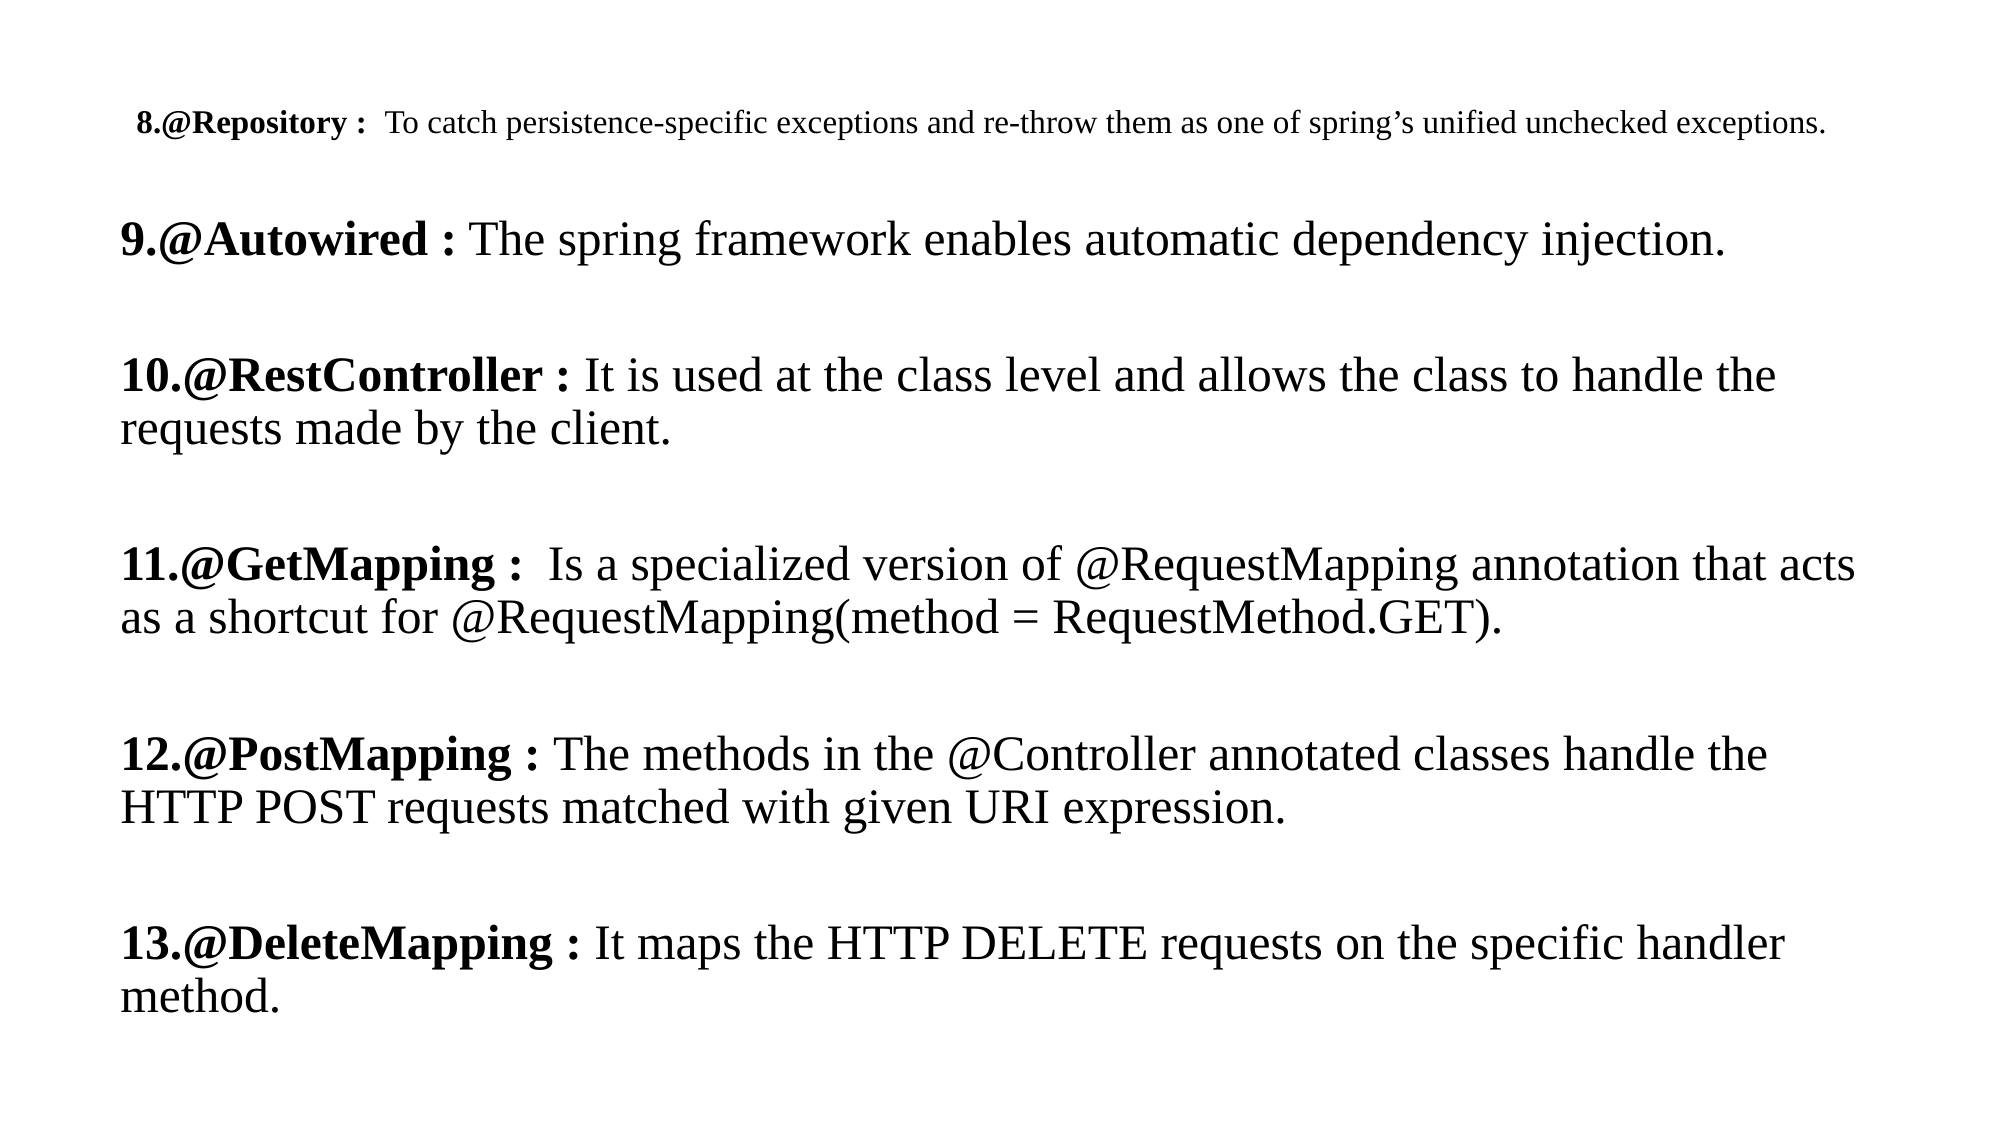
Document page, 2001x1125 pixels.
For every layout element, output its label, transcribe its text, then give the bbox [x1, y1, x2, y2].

title 8.@Repository : To catch persistence-specific exceptions and re-throw them as one of spring’s unified unchecked exceptions. [121, 46, 1865, 205]
list 9.@Autowired : The spring framework enables automatic dependency injection. 10.@RestController : It is used at the class level and allows the class to handle the requests made by the client. 11.@GetMapping : Is a specialized version of @RequestMapping annotation that acts as a shortcut for @RequestMapping(method = RequestMethod.GET). 12.@PostMapping : The methods in the @Controller annotated classes handle the HTTP POST requests matched with given URI expression. 13.@DeleteMapping : It maps the HTTP DELETE requests on the specific handler method. [105, 205, 1881, 1038]
